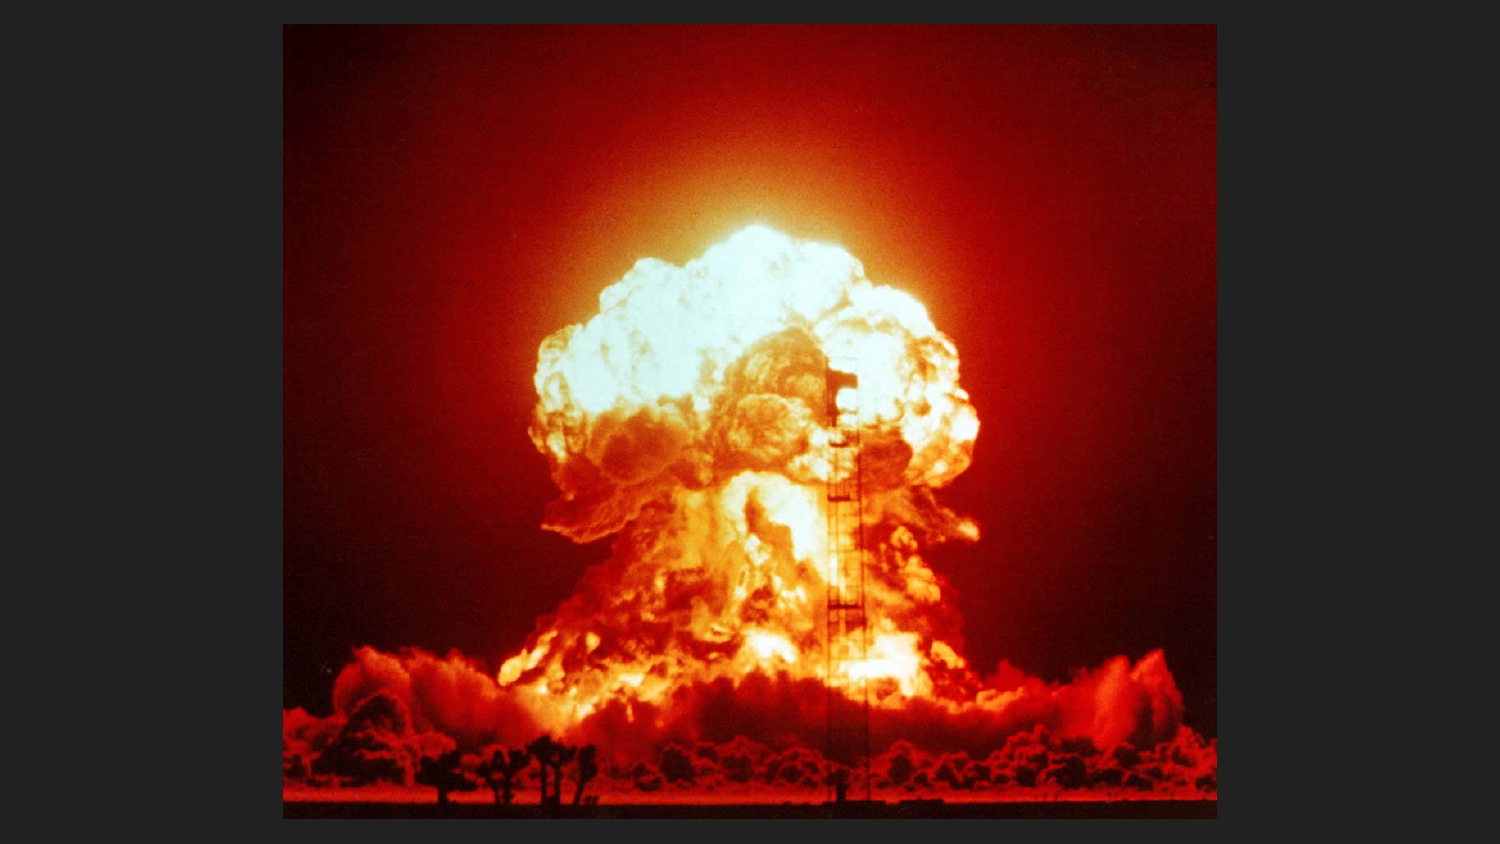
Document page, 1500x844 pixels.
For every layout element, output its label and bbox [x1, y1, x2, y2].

picture [282, 24, 1218, 819]
